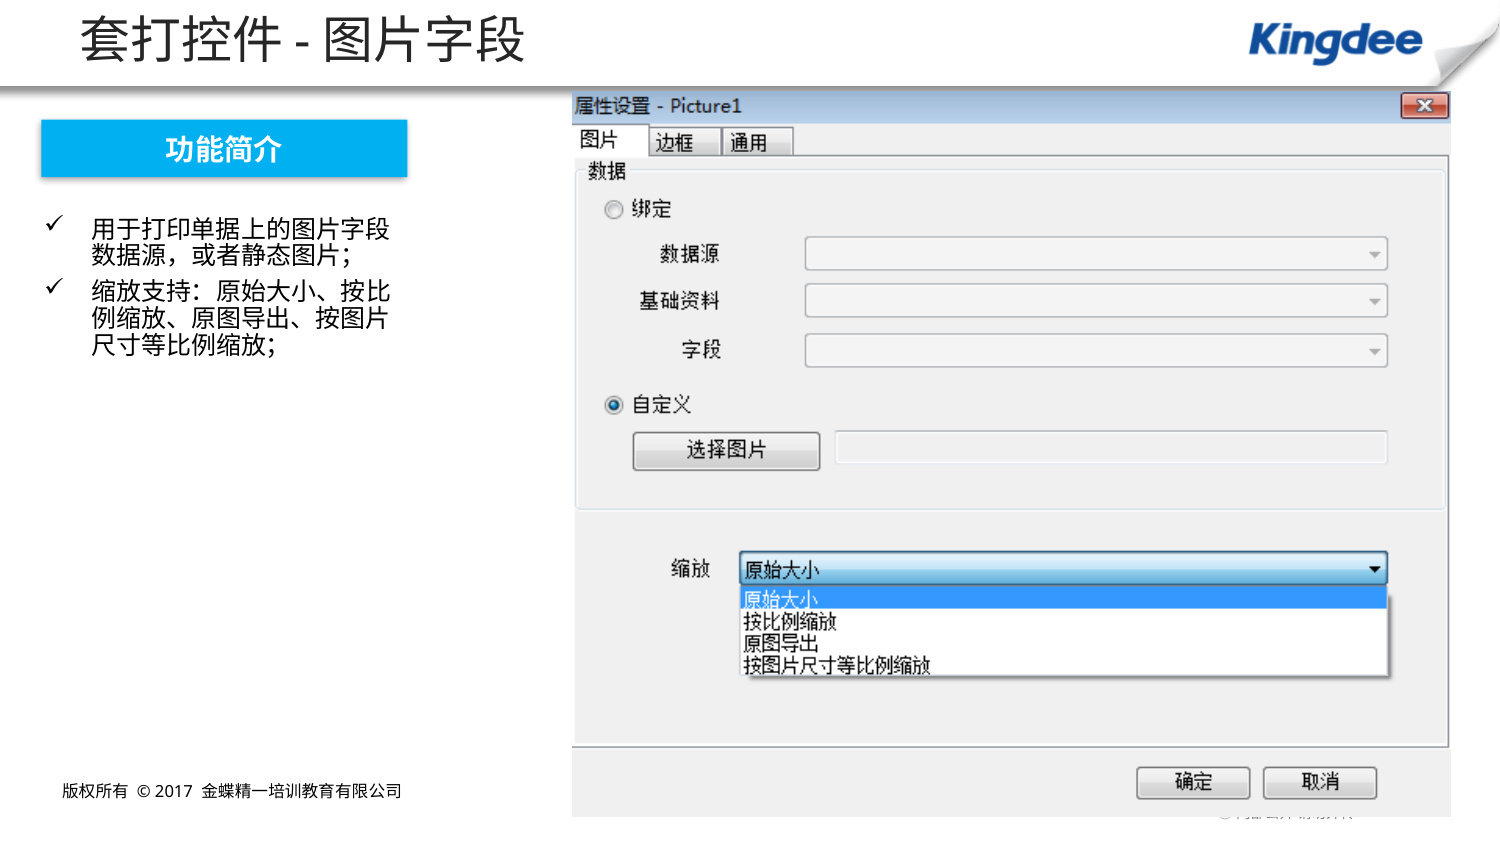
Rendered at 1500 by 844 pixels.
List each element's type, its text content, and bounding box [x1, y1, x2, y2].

title 套打控件-图片字段 [64, 0, 1164, 77]
text_box 用于打印单据上的图片字段数据源，或者静态图片； 缩放支持：原始大小、按比例缩放、原图导出、按图片尺寸等比例缩放； [29, 209, 408, 407]
picture [0, 0, 1500, 86]
picture [572, 90, 1452, 817]
text_box 功能简介 [41, 119, 408, 178]
